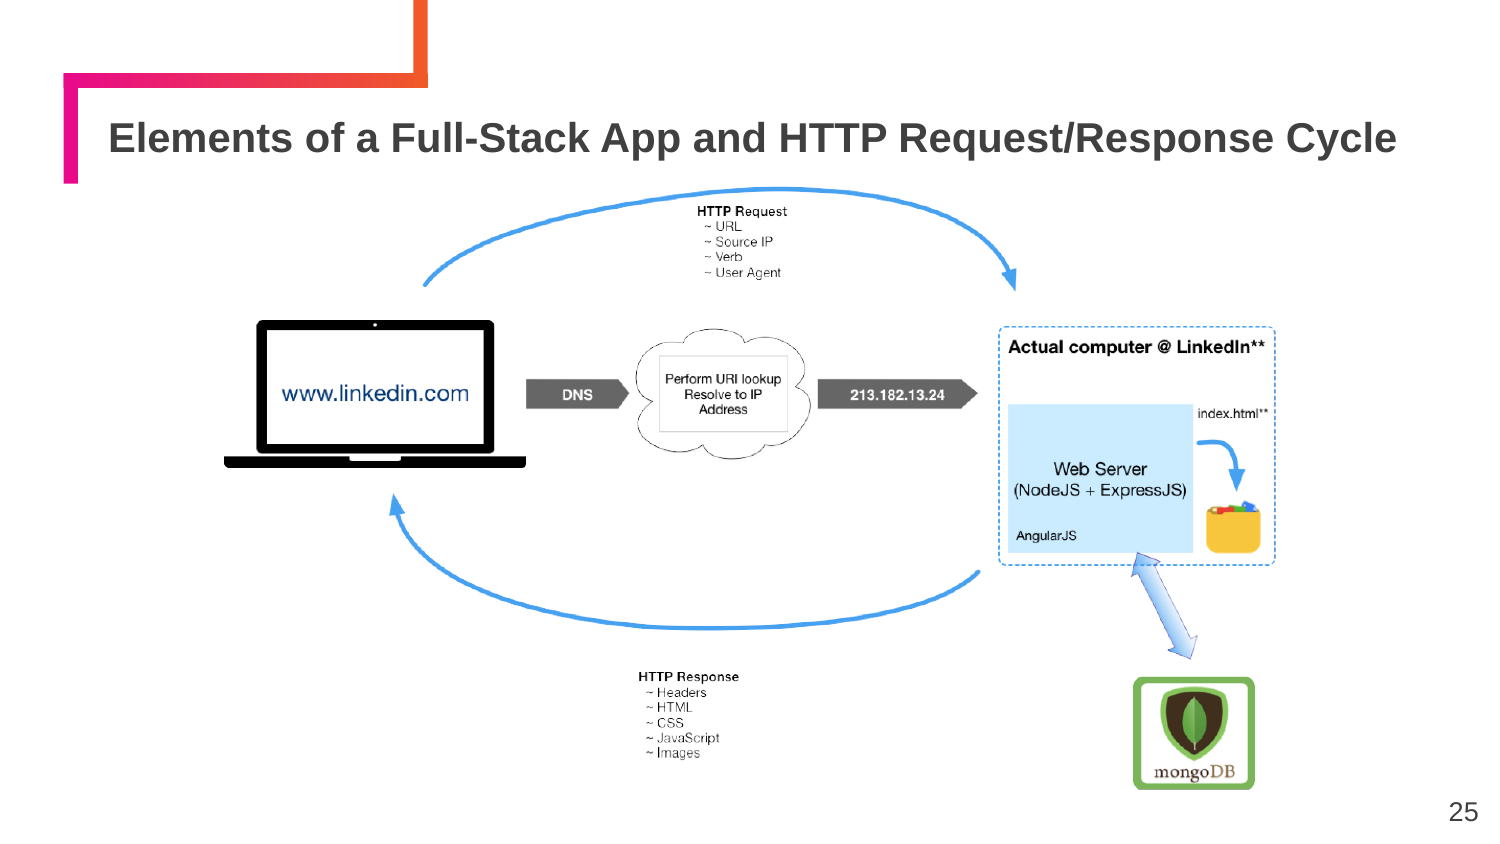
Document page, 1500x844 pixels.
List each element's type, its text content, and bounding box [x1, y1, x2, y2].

picture [223, 186, 1277, 790]
title Elements of a Full-Stack App and HTTP Request/Response Cycle [100, 117, 1455, 169]
slide_number 25 [1403, 779, 1494, 844]
